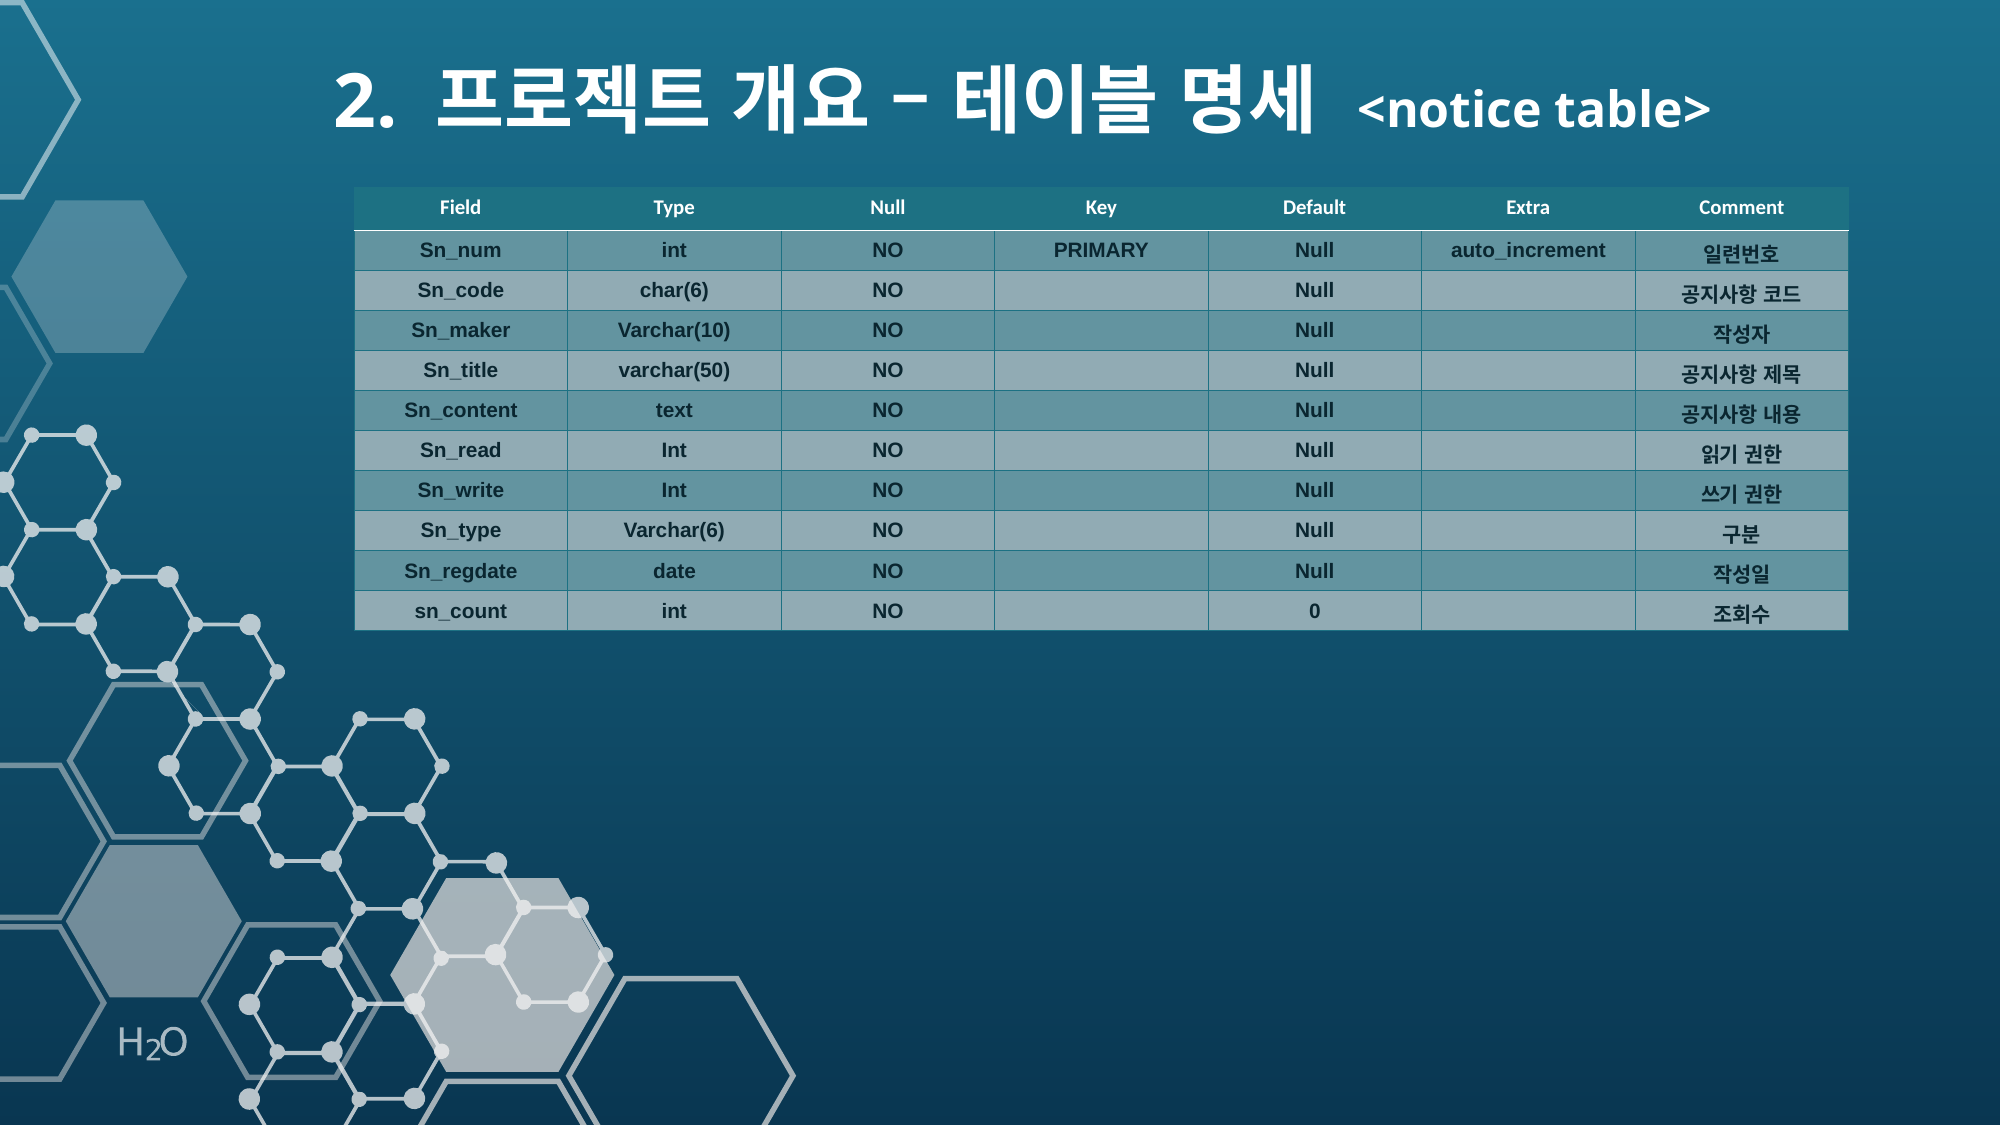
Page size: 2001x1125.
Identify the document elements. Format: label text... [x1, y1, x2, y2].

table_cell [1422, 351, 1635, 390]
table_cell auto_increment [1422, 231, 1635, 270]
text_box 2. 프로젝트 개요 – 테이블 명세 <notice table> [65, 45, 1893, 150]
table_cell [995, 391, 1208, 430]
table_header Key [995, 188, 1208, 230]
table_cell 공지사항 제목 [1636, 351, 1848, 390]
table_cell NO [782, 391, 994, 430]
table_cell Null [1209, 391, 1421, 430]
table_cell [1422, 391, 1635, 430]
table_cell Int [568, 471, 781, 510]
table_cell NO [782, 431, 994, 470]
table_cell NO [782, 511, 994, 550]
table_cell 공지사항 내용 [1636, 391, 1848, 430]
table_cell NO [782, 311, 994, 350]
table_cell [995, 351, 1208, 390]
table_cell [995, 431, 1208, 470]
table_cell int [568, 231, 781, 270]
table_cell [1422, 591, 1635, 630]
table_header Default [1209, 188, 1421, 230]
table_cell date [568, 551, 781, 590]
table_cell [995, 551, 1208, 590]
table_header Field [355, 188, 567, 230]
table_cell [1422, 311, 1635, 350]
table_cell Sn_content [355, 391, 567, 430]
table_cell [1422, 431, 1635, 470]
table_cell [995, 591, 1208, 630]
table_header Type [568, 188, 781, 230]
table_cell Sn_title [355, 351, 567, 390]
table_cell varchar(50) [568, 351, 781, 390]
table_cell Null [1209, 431, 1421, 470]
table_cell Null [1209, 511, 1421, 550]
table_cell Sn_write [355, 471, 567, 510]
table_cell [995, 271, 1208, 310]
table_cell Sn_regdate [355, 551, 567, 590]
table_cell Sn_num [355, 231, 567, 270]
table_cell Null [1209, 231, 1421, 270]
table_cell int [568, 591, 781, 630]
table_cell Int [568, 431, 781, 470]
table_header Extra [1422, 188, 1635, 230]
table_cell 작성자 [1636, 311, 1848, 350]
table_cell NO [782, 551, 994, 590]
table_cell PRIMARY [995, 231, 1208, 270]
table_cell 작성일 [1636, 551, 1848, 590]
table_cell [995, 511, 1208, 550]
table_cell [1422, 551, 1635, 590]
table_cell Varchar(6) [568, 511, 781, 550]
table_header Comment [1636, 188, 1848, 230]
table_cell Sn_code [355, 271, 567, 310]
table_cell 구분 [1636, 511, 1848, 550]
table_cell NO [782, 231, 994, 270]
table_cell text [568, 391, 781, 430]
table_cell [995, 311, 1208, 350]
table_header Null [782, 188, 994, 230]
table_cell [1422, 471, 1635, 510]
table_cell NO [782, 351, 994, 390]
table_cell Null [1209, 351, 1421, 390]
table_cell char(6) [568, 271, 781, 310]
table_cell Null [1209, 551, 1421, 590]
table_cell 쓰기 권한 [1636, 471, 1848, 510]
table_cell sn_count [355, 591, 567, 630]
table_cell 조회수 [1636, 591, 1848, 630]
table_cell [1422, 271, 1635, 310]
table_cell Sn_type [355, 511, 567, 550]
table_cell 일련번호 [1636, 231, 1848, 270]
table_cell Null [1209, 471, 1421, 510]
table_cell Sn_maker [355, 311, 567, 350]
table_cell Null [1209, 311, 1421, 350]
table_cell 0 [1209, 591, 1421, 630]
table_cell [995, 471, 1208, 510]
table_cell NO [782, 591, 994, 630]
table_cell Null [1209, 271, 1421, 310]
table_cell NO [782, 471, 994, 510]
table_cell NO [782, 271, 994, 310]
table_cell Sn_read [355, 431, 567, 470]
table_cell 읽기 권한 [1636, 431, 1848, 470]
table_cell Varchar(10) [568, 311, 781, 350]
table_cell [1422, 511, 1635, 550]
table_cell 공지사항 코드 [1636, 271, 1848, 310]
